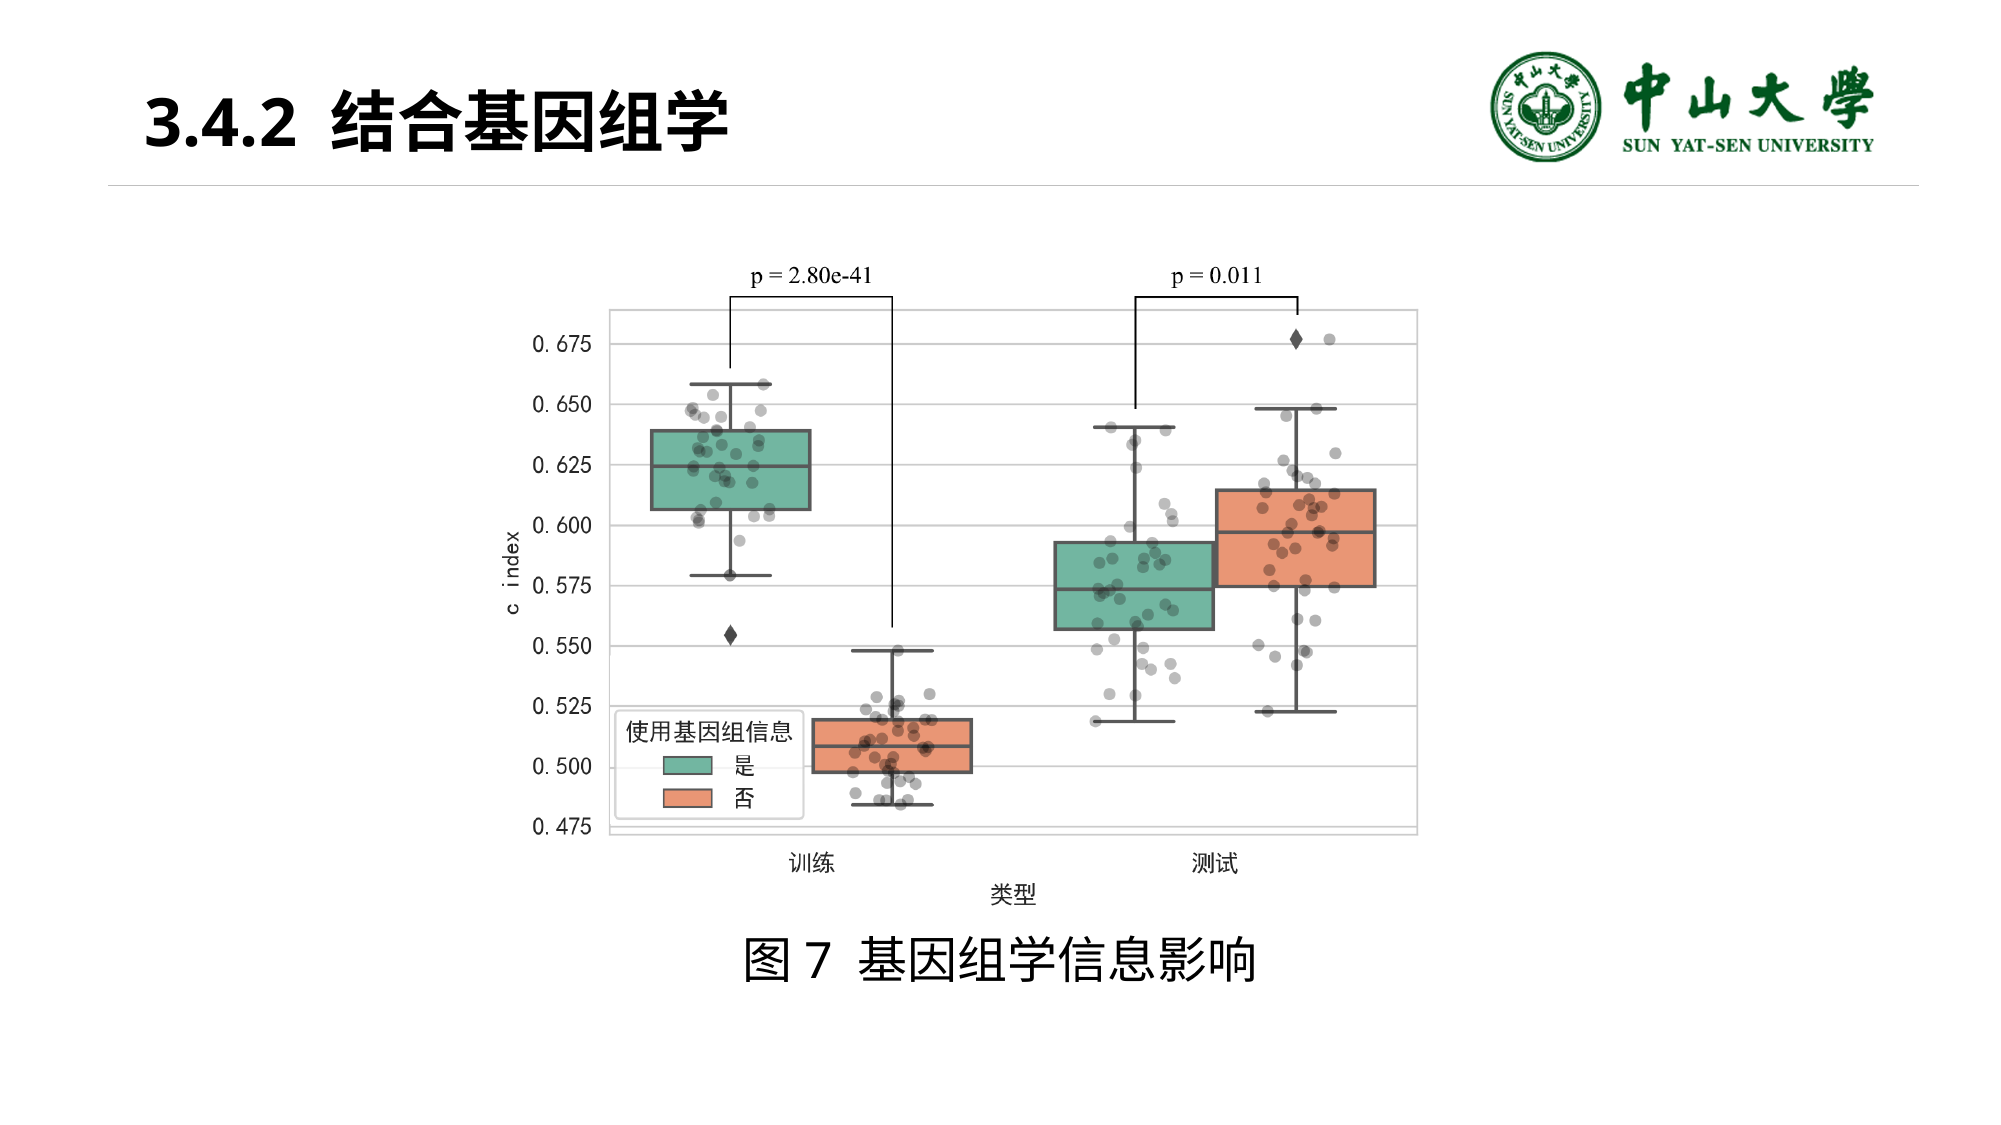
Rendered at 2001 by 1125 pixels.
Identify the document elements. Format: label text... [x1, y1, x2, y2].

text_box 图7 基因组学信息影响 [324, 920, 1675, 1005]
list 3.4.2 结合基因组学 [144, 72, 1608, 169]
picture [1468, 32, 1890, 184]
picture [479, 226, 1521, 921]
